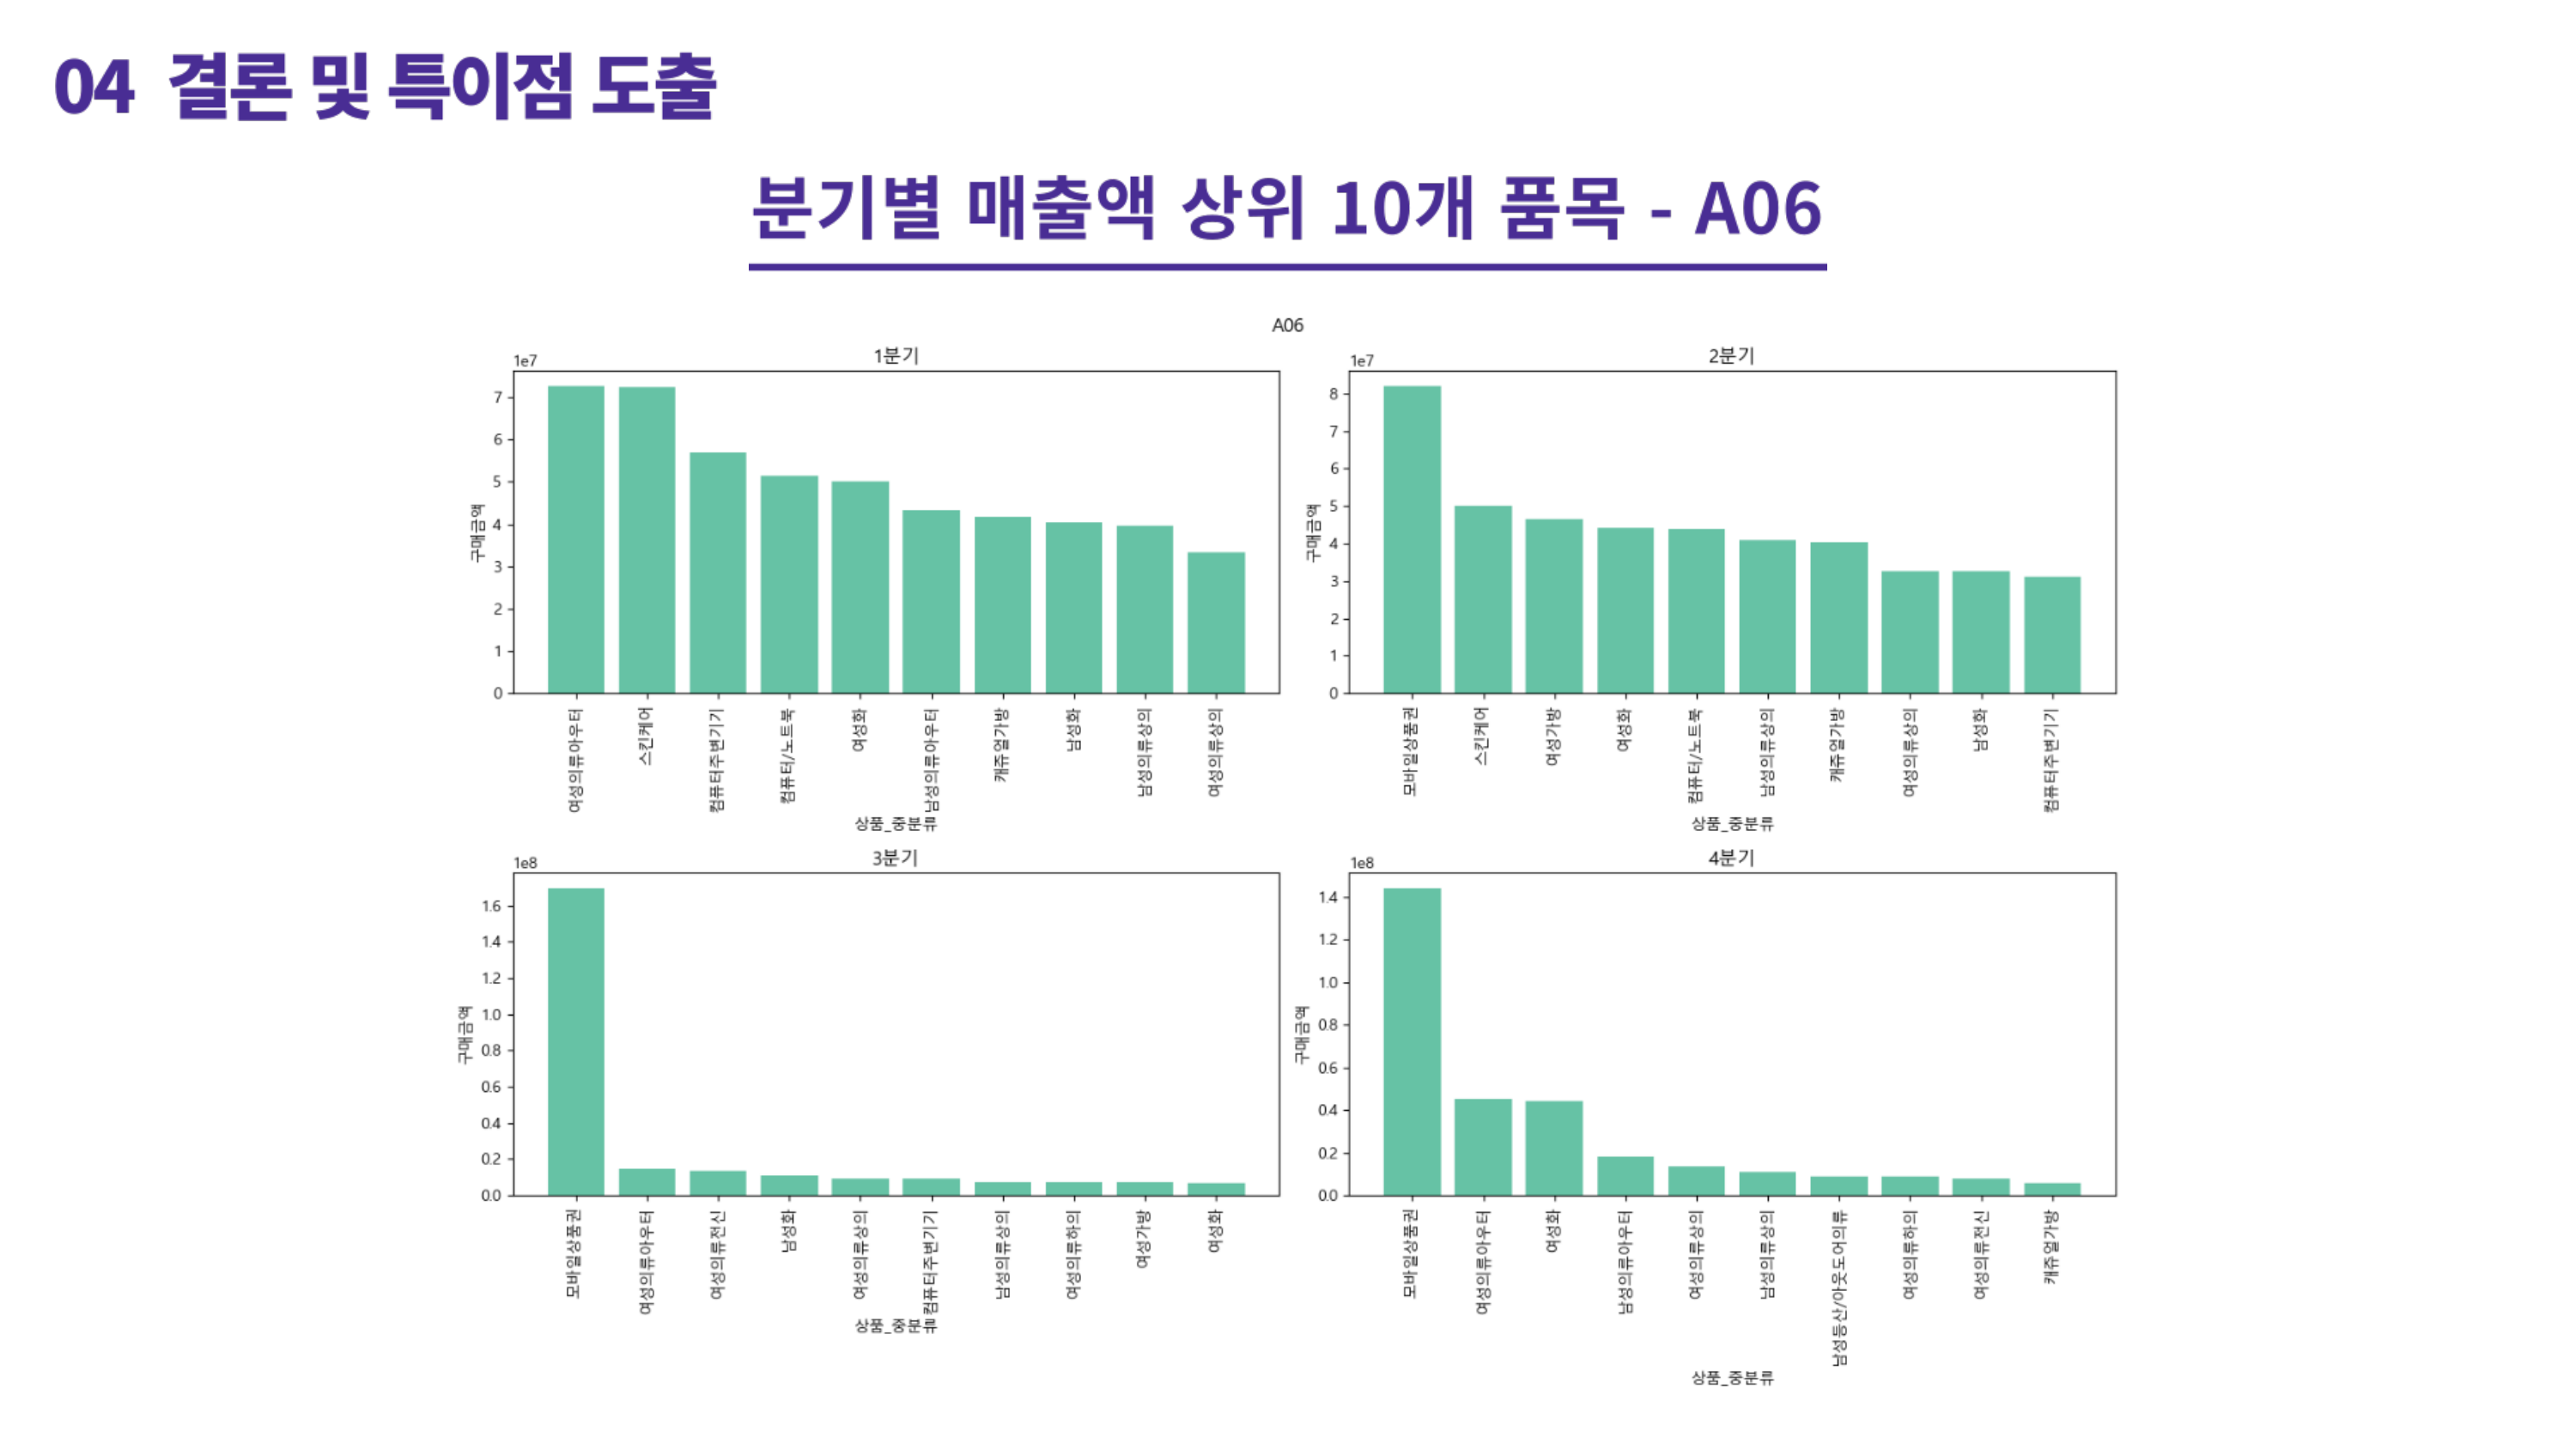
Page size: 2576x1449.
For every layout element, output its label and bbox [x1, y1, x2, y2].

text_box [449, 306, 2127, 1398]
picture [41, 22, 1850, 273]
